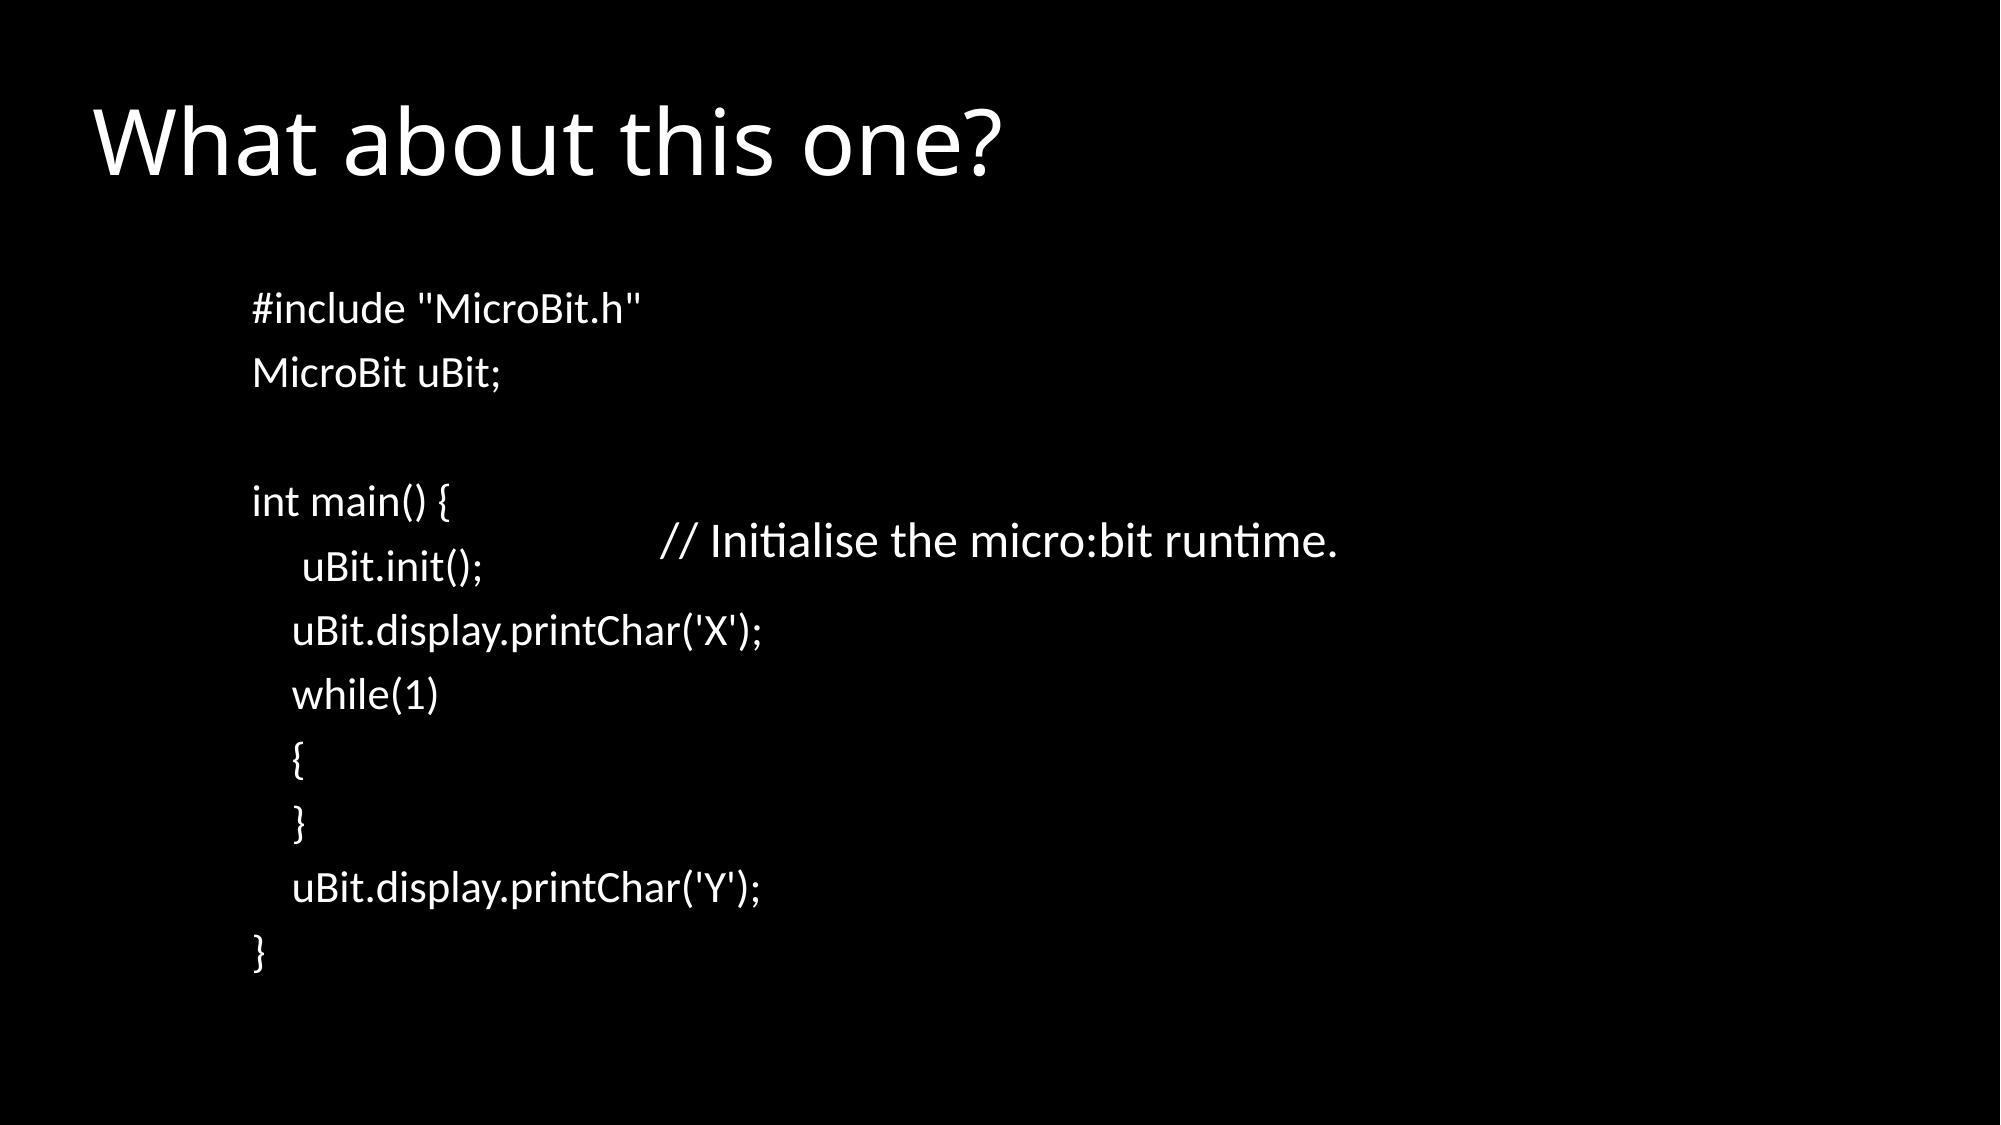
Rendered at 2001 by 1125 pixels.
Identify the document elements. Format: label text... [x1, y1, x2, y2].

list #include "MicroBit.h" MicroBit uBit; int main() { uBit.init(); uBit.display.printChar('X'); while(1) { } uBit.display.printChar('Y'); } [236, 277, 1115, 992]
title What about this one? [77, 37, 1803, 255]
text_box // Initialise the micro:bit runtime. [645, 500, 1355, 576]
